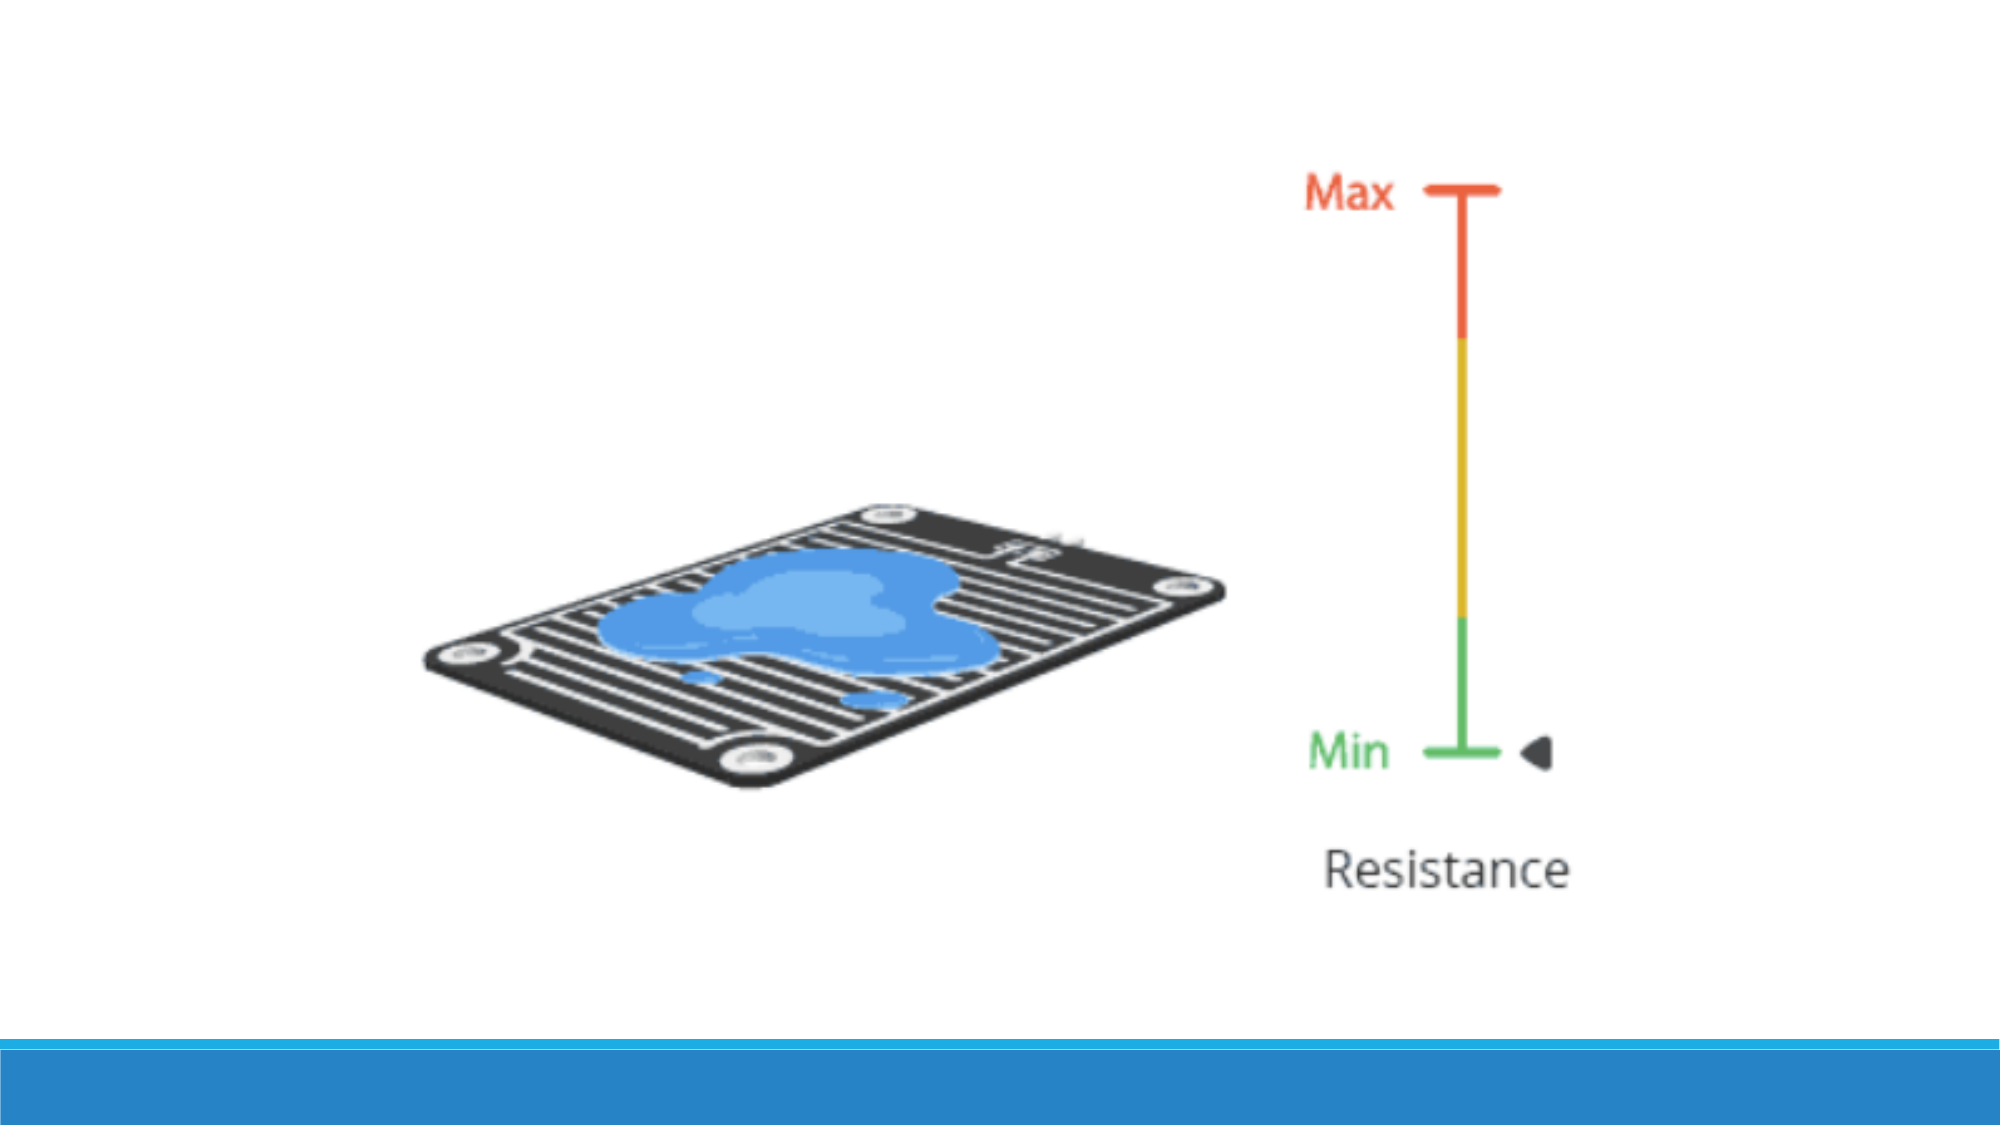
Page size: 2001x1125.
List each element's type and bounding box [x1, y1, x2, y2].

picture [283, 87, 1669, 932]
